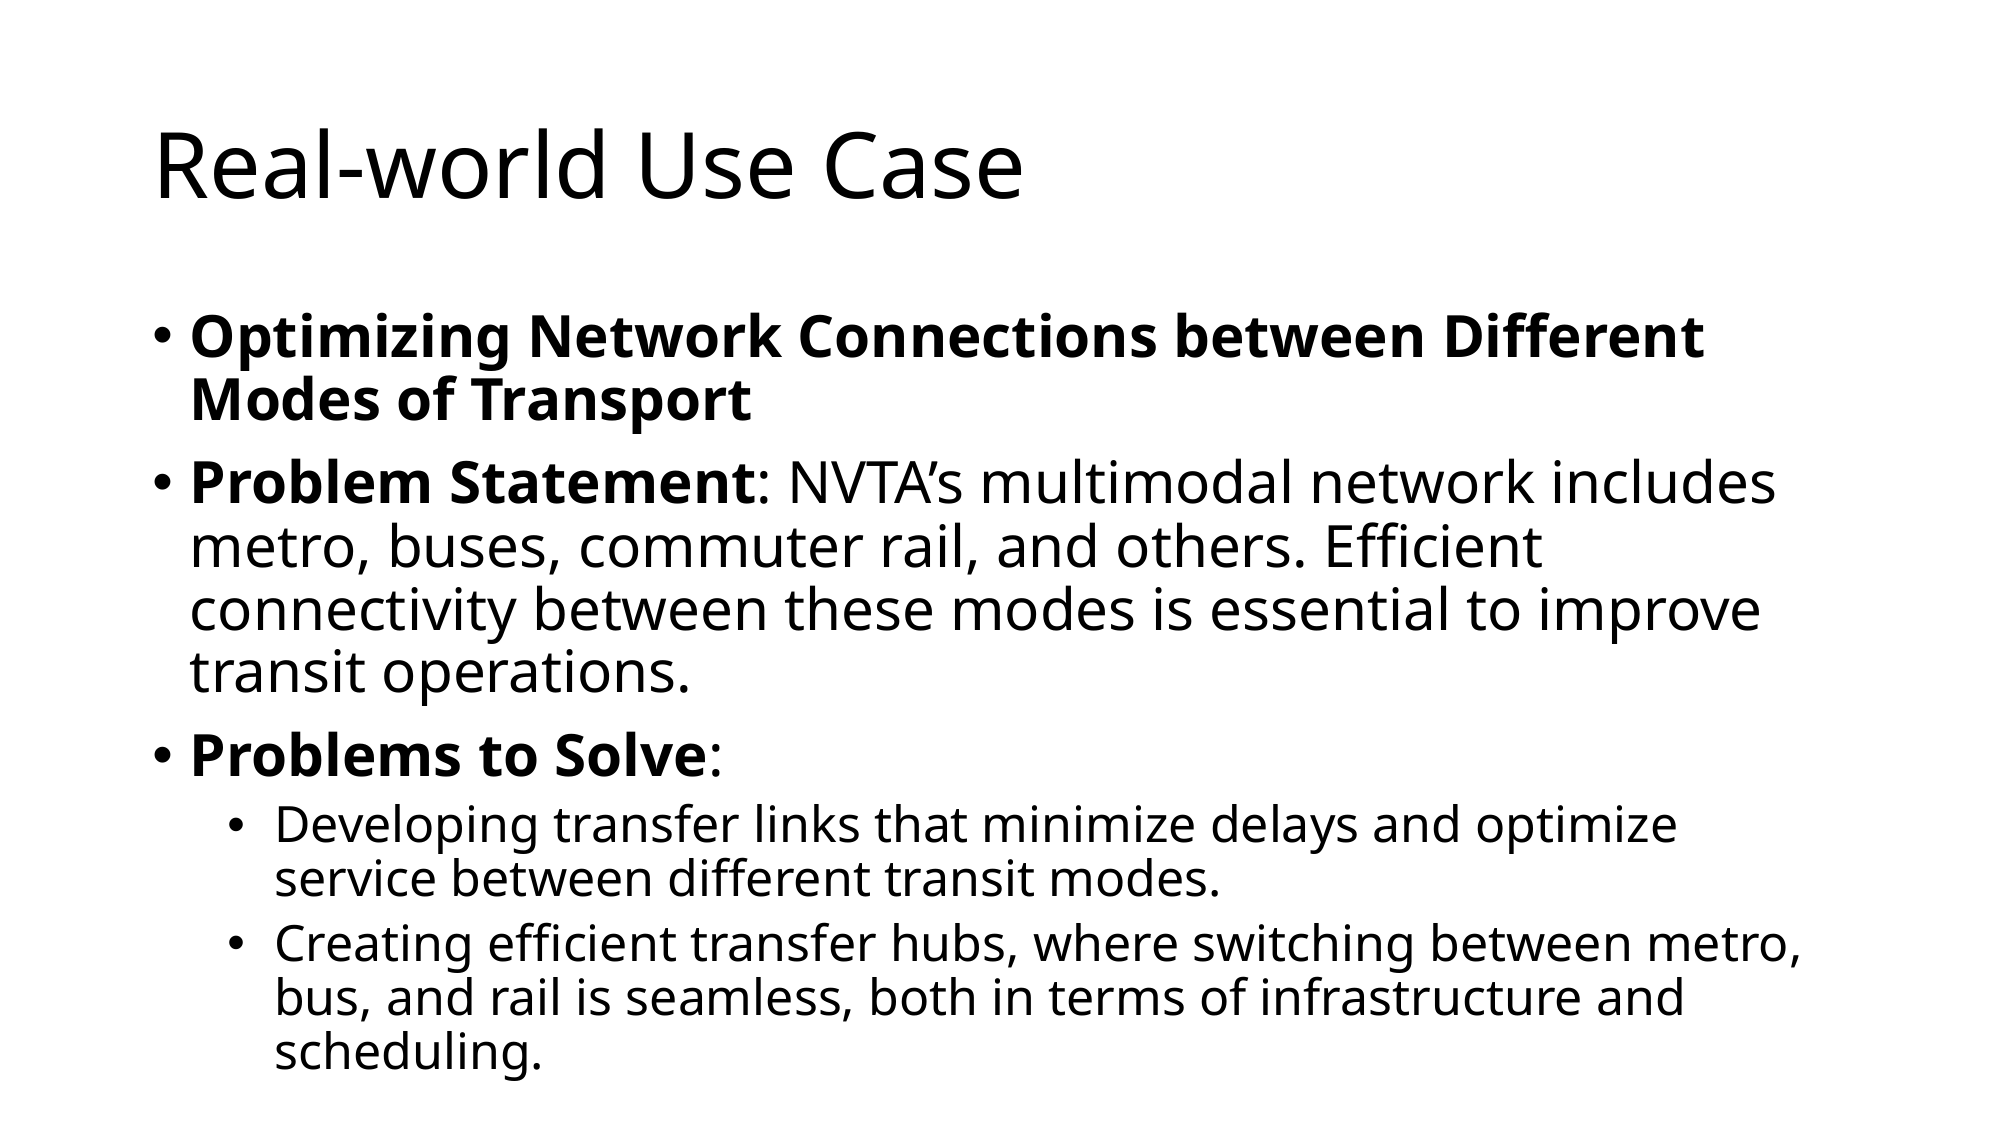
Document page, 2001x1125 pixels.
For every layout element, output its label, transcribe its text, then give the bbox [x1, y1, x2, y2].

list Optimizing Network Connections between Different Modes of Transport Problem Statement: NVTA’s multimodal network includes metro, buses, commuter rail, and others. Efficient connectivity between these modes is essential to improve transit operations. Problems to Solve: Developing transfer links that minimize delays and optimize service between different transit modes. Creating efficient transfer hubs, where switching between metro, bus, and rail is seamless, both in terms of infrastructure and scheduling. [137, 299, 1863, 1014]
title Real-world Use Case [137, 59, 1863, 278]
